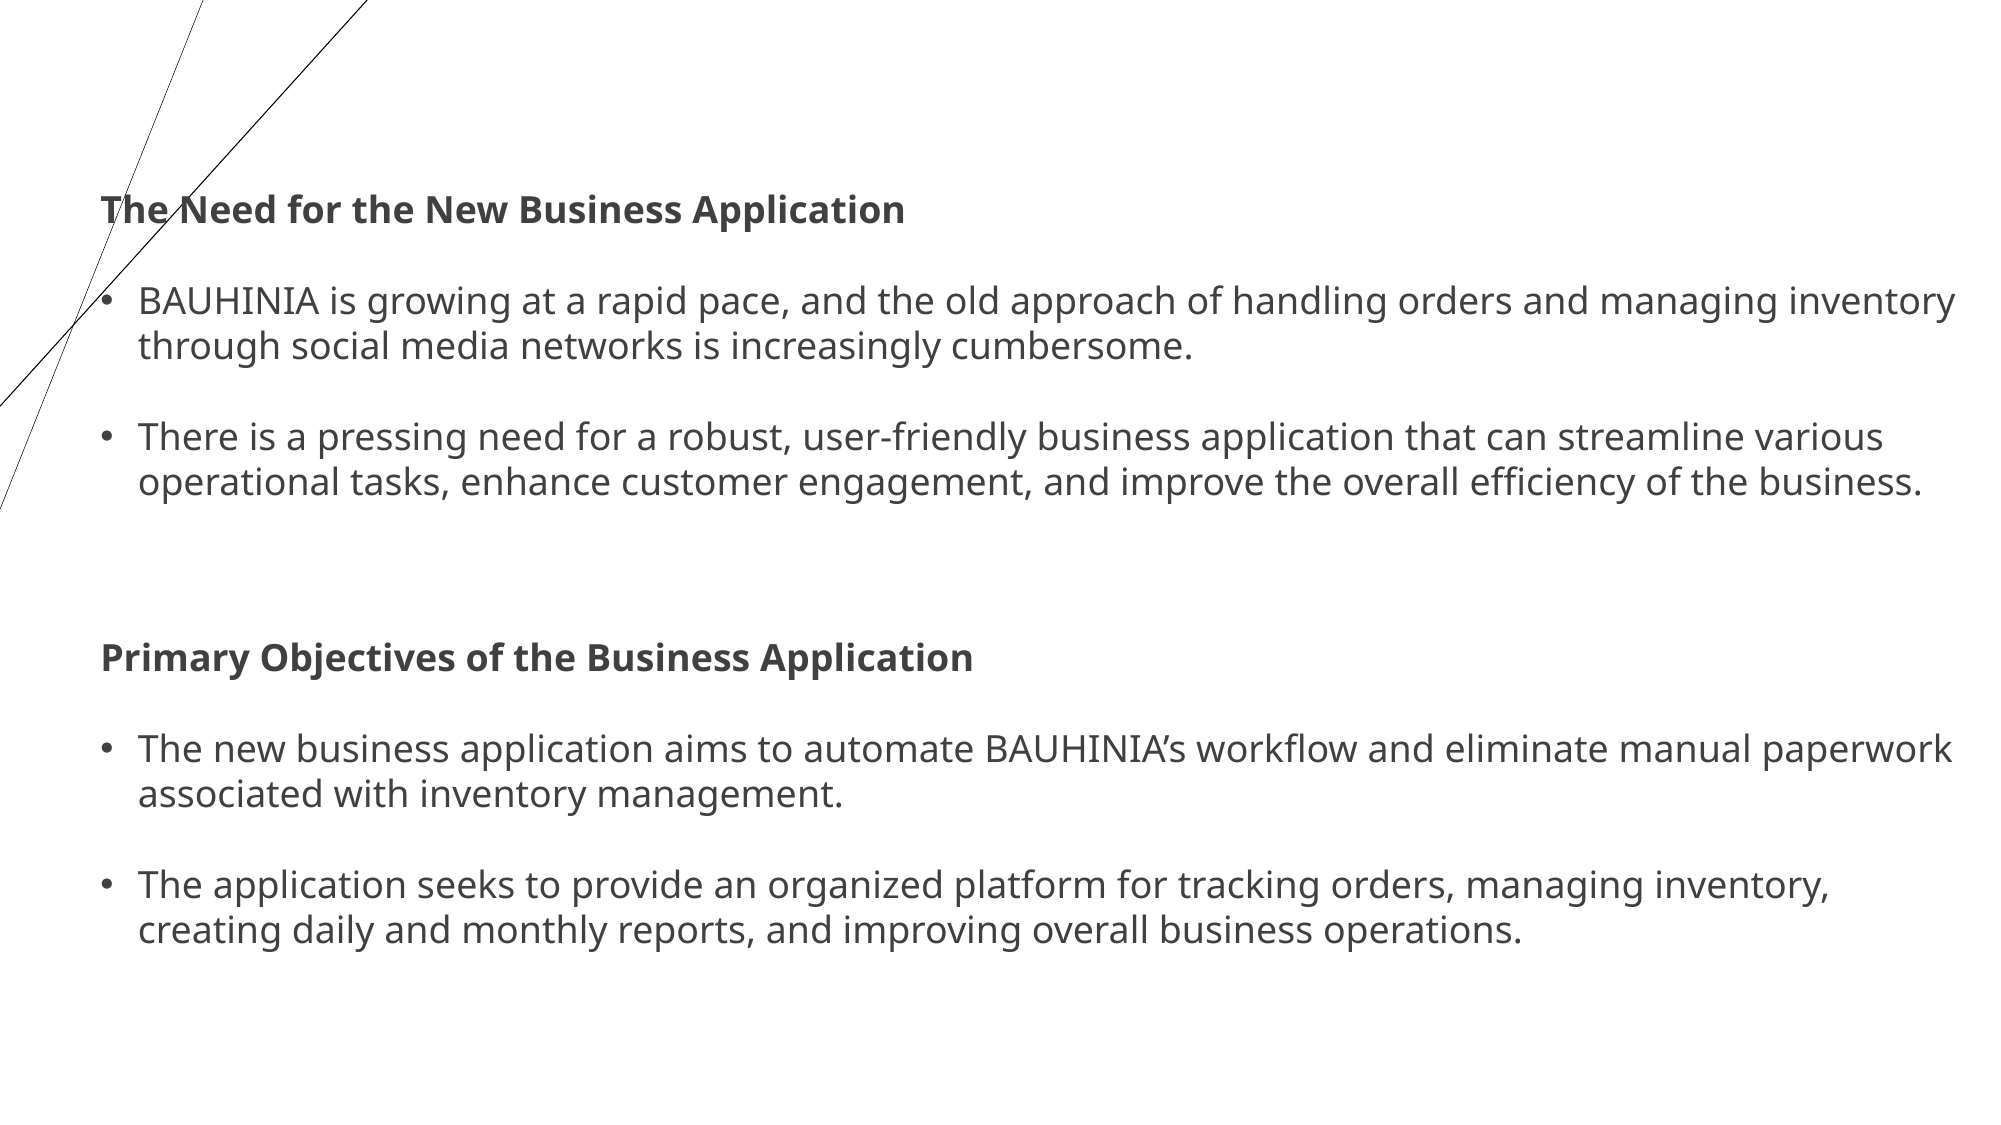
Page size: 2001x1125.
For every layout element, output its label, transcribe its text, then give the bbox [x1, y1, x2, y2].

text_box The Need for the New Business Application BAUHINIA is growing at a rapid pace, and the old approach of handling orders and managing inventory through social media networks is increasingly cumbersome. There is a pressing need for a robust, user-friendly business application that can streamline various operational tasks, enhance customer engagement, and improve the overall efficiency of the business. Primary Objectives of the Business Application The new business application aims to automate BAUHINIA’s workflow and eliminate manual paperwork associated with inventory management. The application seeks to provide an organized platform for tracking orders, managing inventory, creating daily and monthly reports, and improving overall business operations. [85, 178, 1979, 1125]
